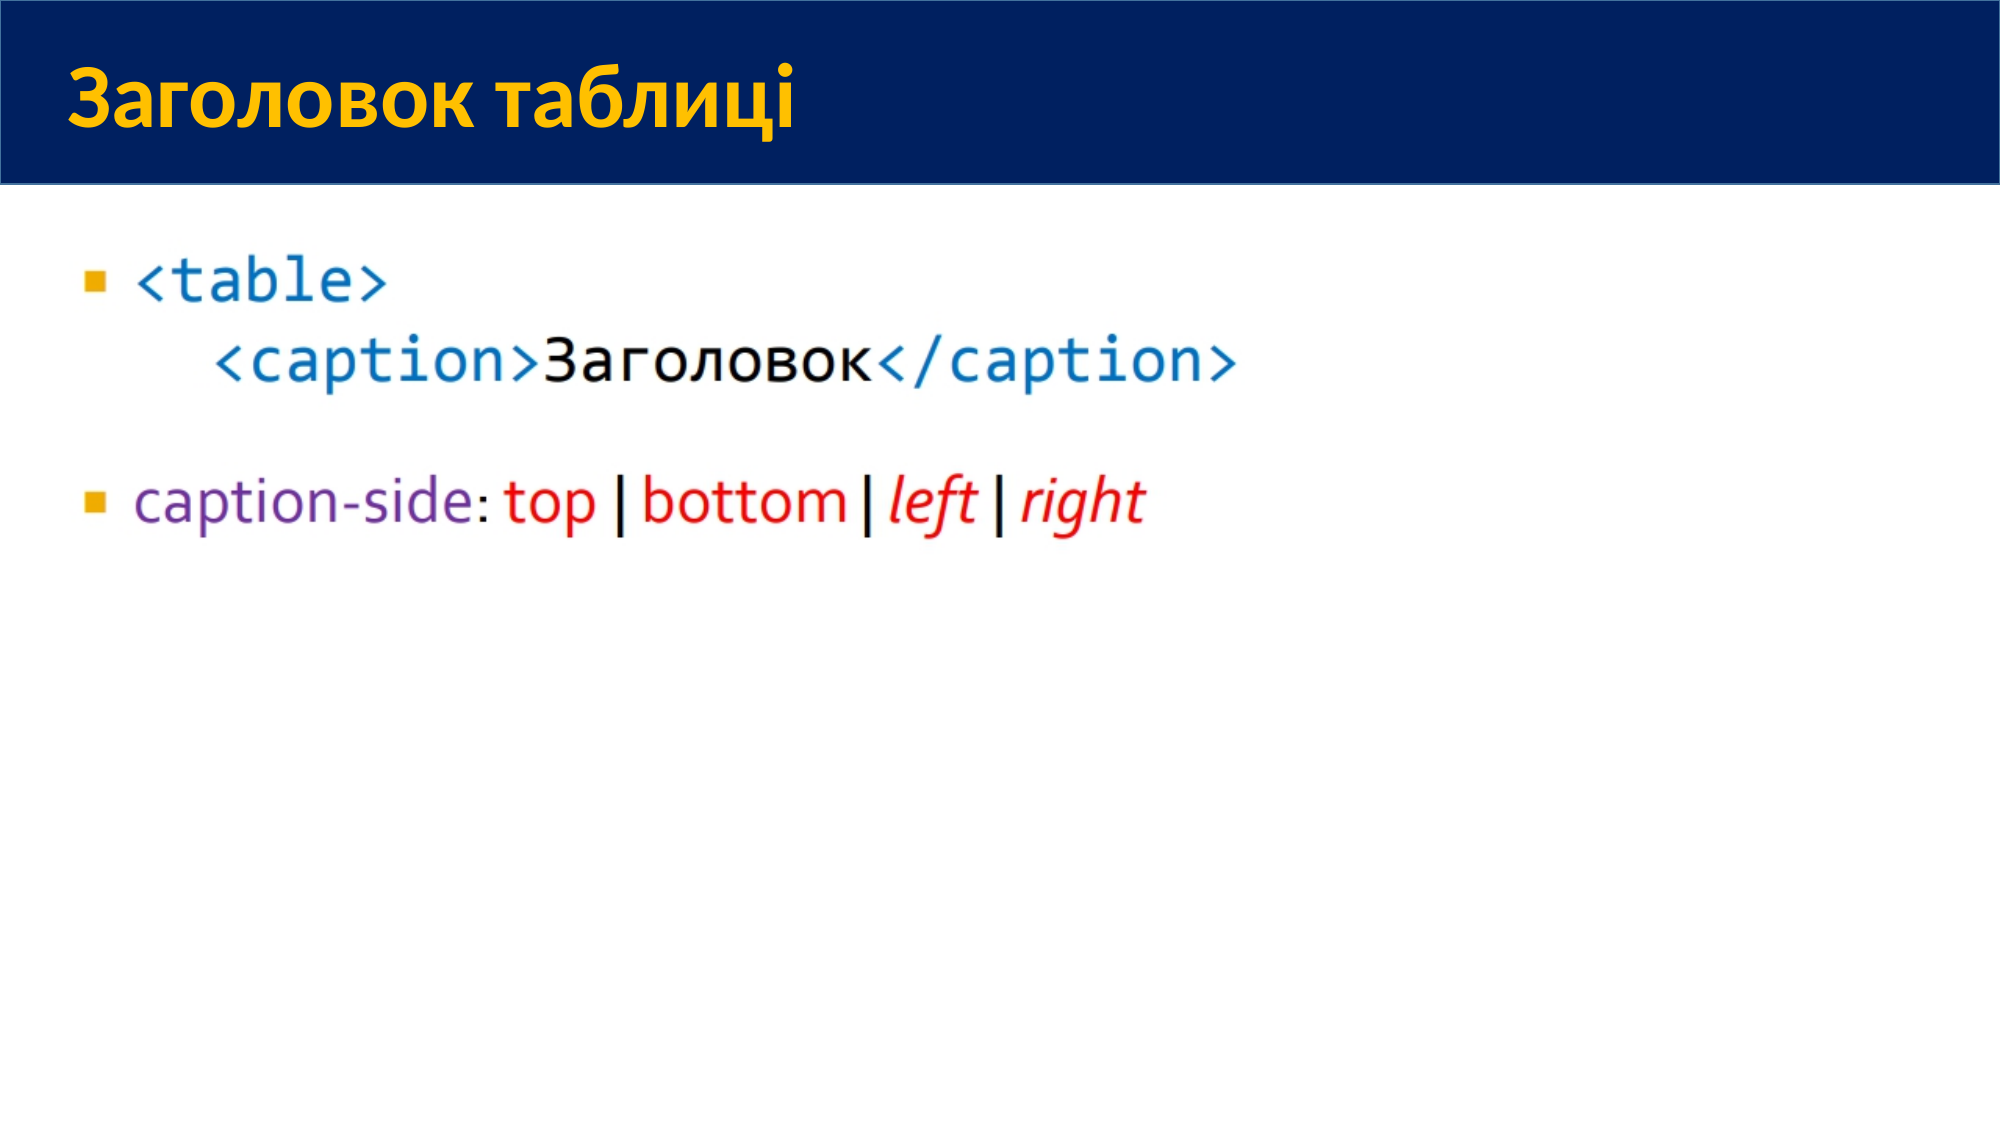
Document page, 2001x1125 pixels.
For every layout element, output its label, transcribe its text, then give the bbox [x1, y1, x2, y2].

text_box Заголовок таблиці [52, 28, 1972, 154]
text_box [0, 0, 2000, 185]
picture [69, 237, 1270, 555]
